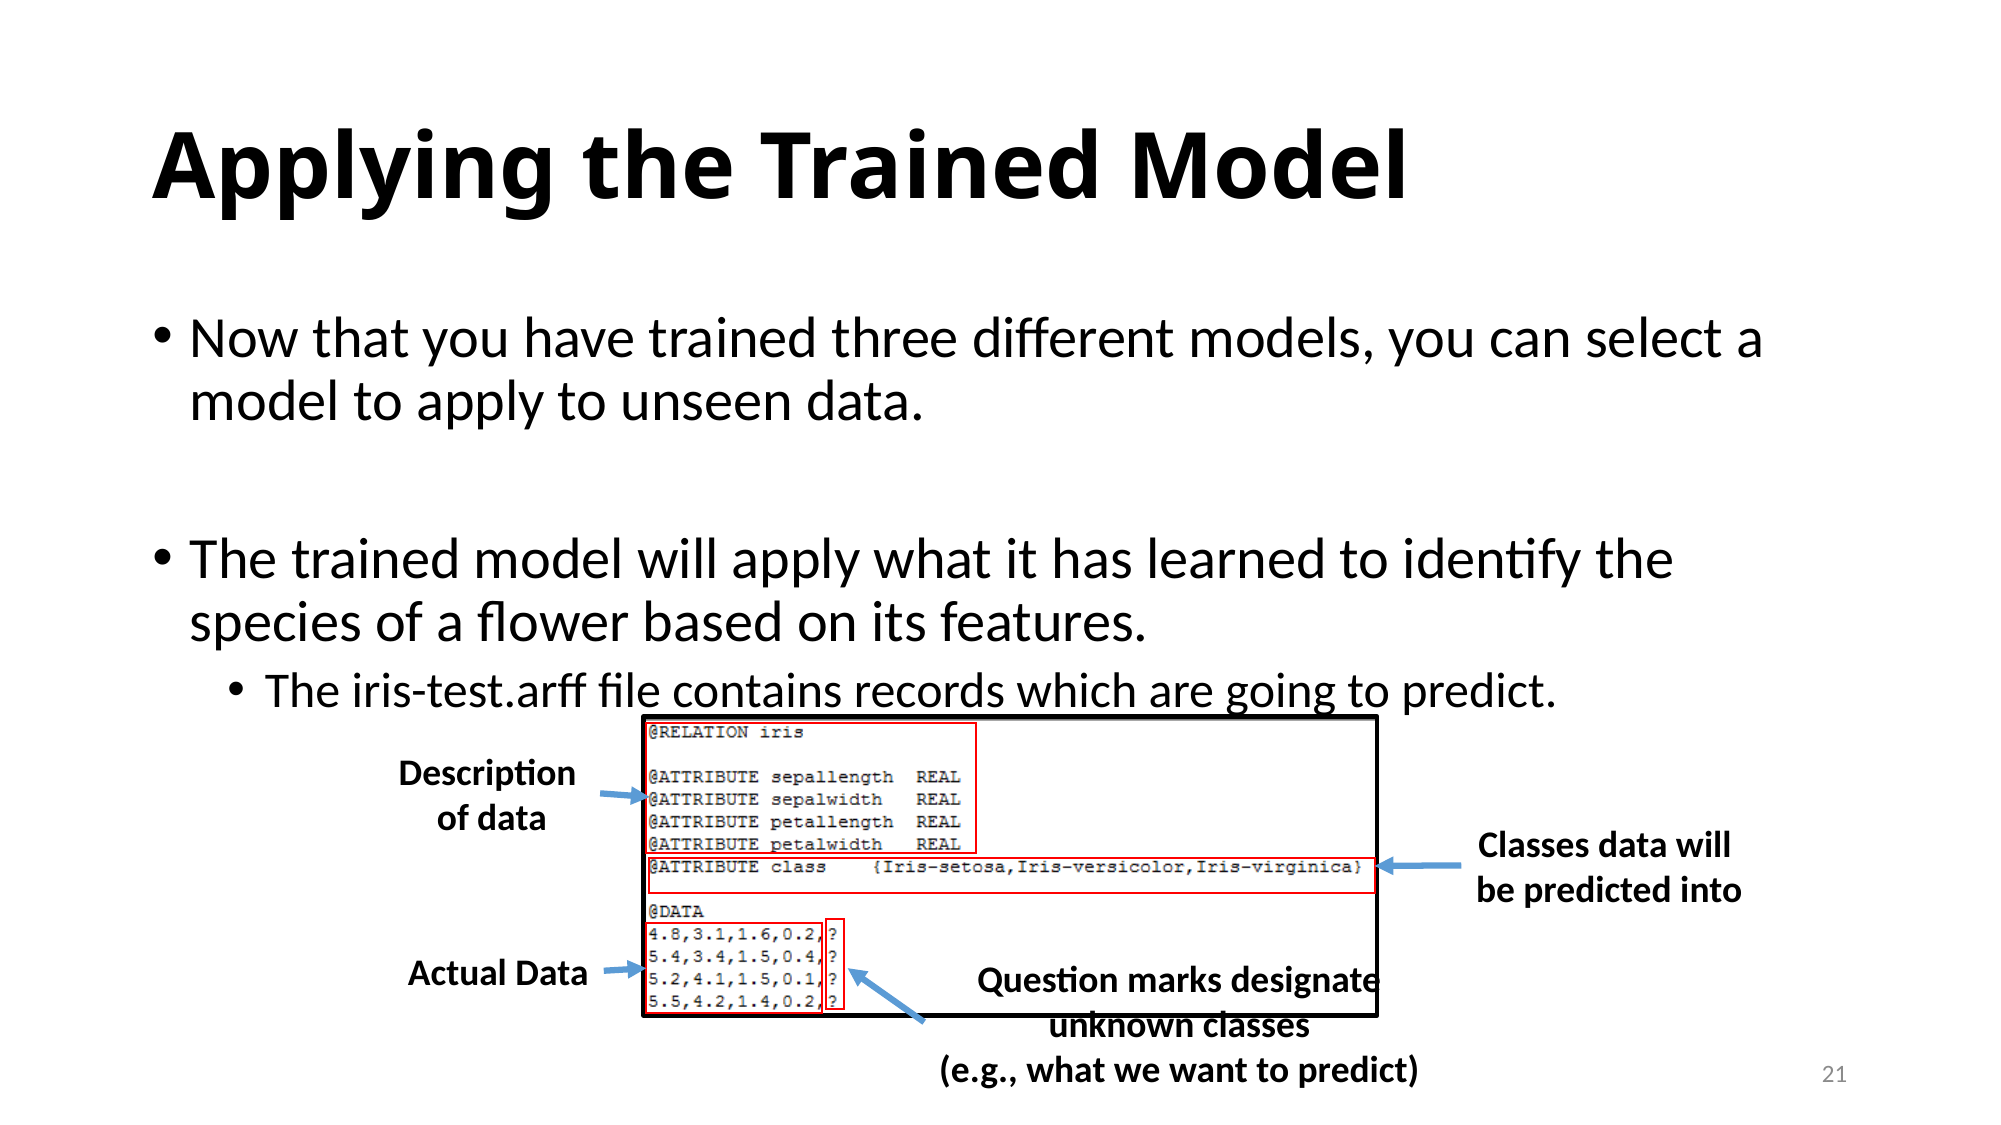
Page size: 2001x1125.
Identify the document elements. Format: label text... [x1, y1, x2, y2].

text_box Description of data [383, 740, 601, 846]
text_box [604, 968, 647, 972]
text_box Actual Data [393, 940, 604, 1001]
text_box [847, 968, 923, 1023]
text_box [600, 793, 650, 797]
picture [645, 718, 1375, 1014]
slide_number 21 [1412, 1042, 1863, 1103]
text_box Classes data will be predicted into [1461, 813, 1758, 918]
list Now that you have trained three different models, you can select a model to apply to unseen data. The trained model will apply what it has learned to identify the species of a flower based on its features. The iris-test.arff file contains records which are going to predict. [137, 299, 1863, 1014]
title Applying the Trained Model [137, 59, 1863, 278]
text_box Question marks designate unknown classes (e.g., what we want to predict) [924, 947, 1444, 1097]
